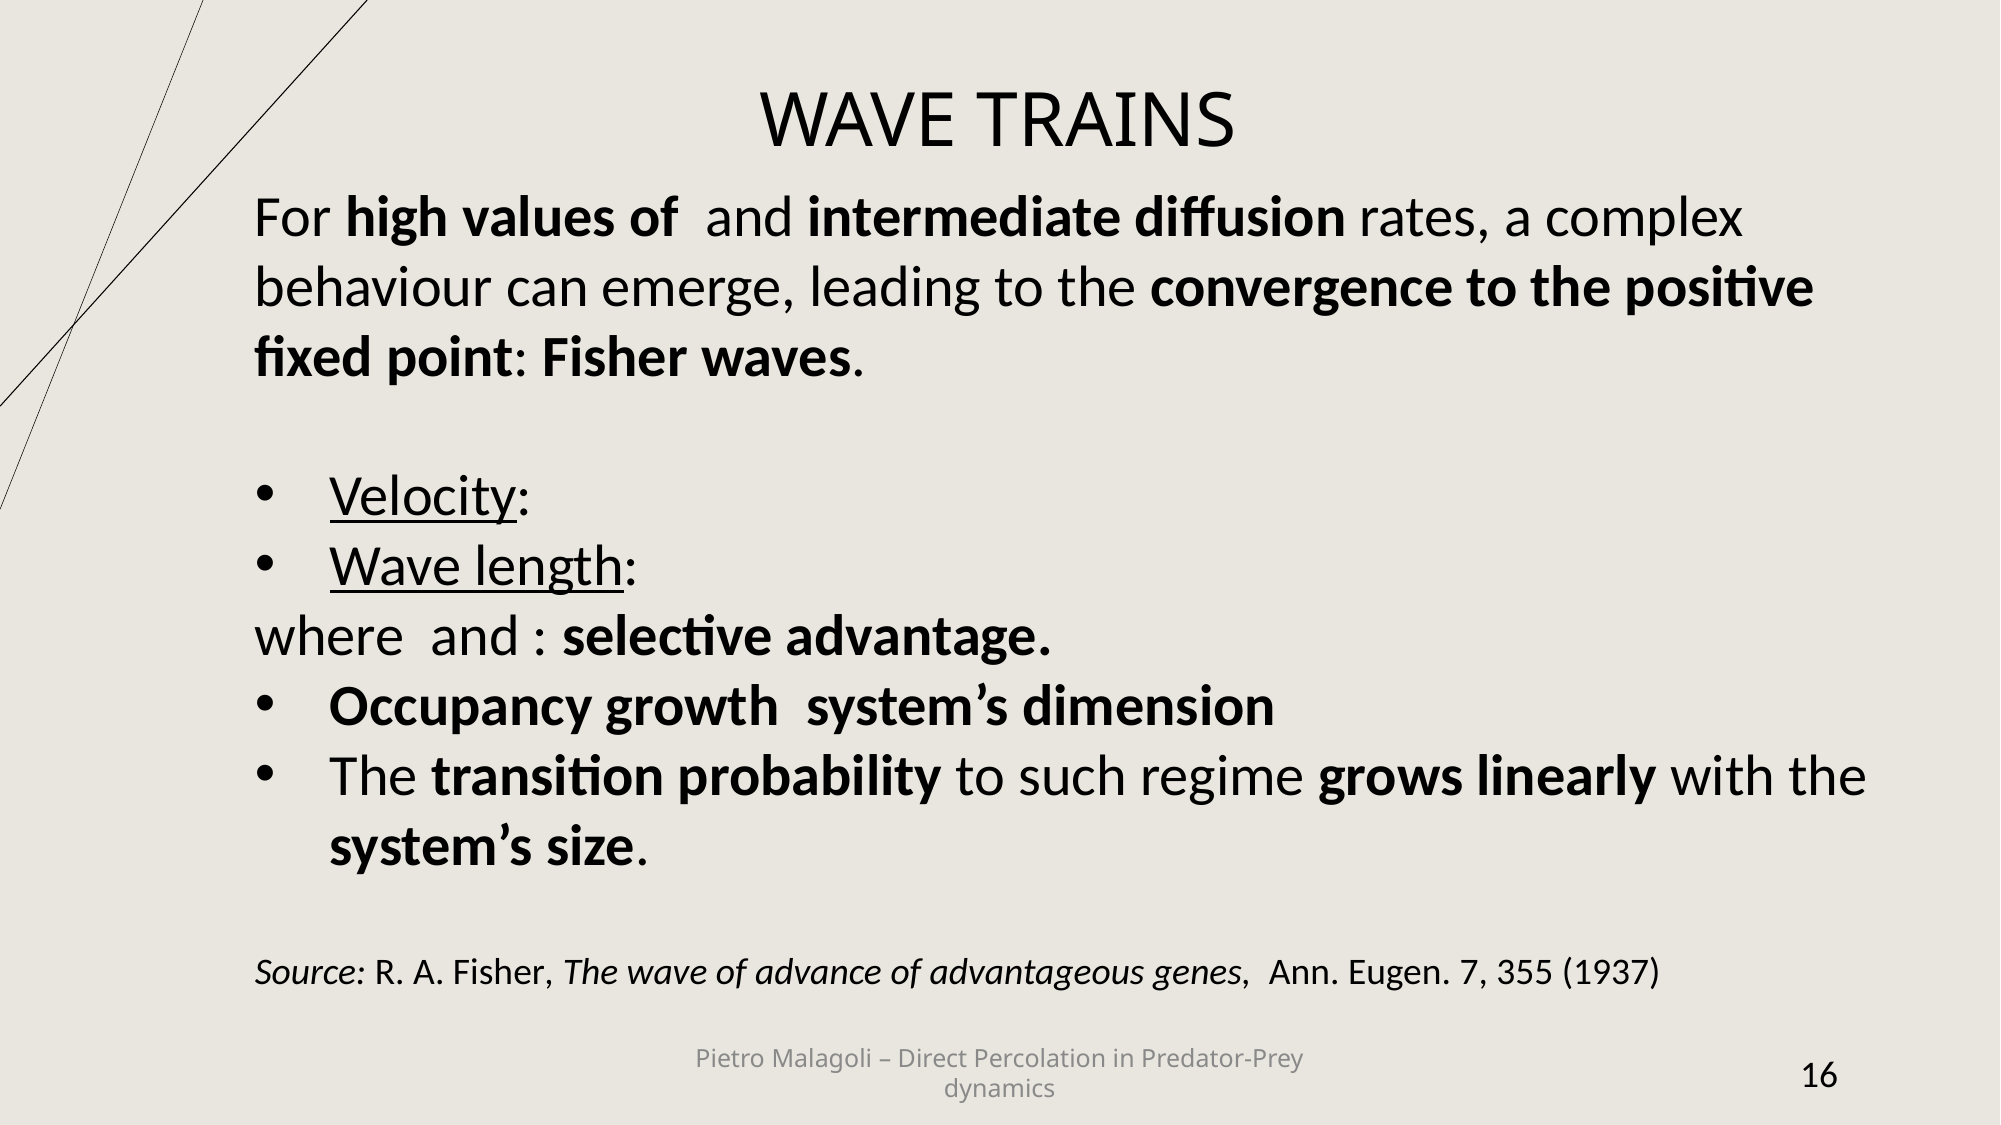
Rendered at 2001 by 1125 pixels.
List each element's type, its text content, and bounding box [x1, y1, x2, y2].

text_box Pietro Malagoli – Direct Percolation in Predator-Prey dynamics [662, 1042, 1338, 1103]
text_box WAVE TRAINS [265, 64, 1732, 170]
text_box 16 [1403, 1042, 1854, 1103]
